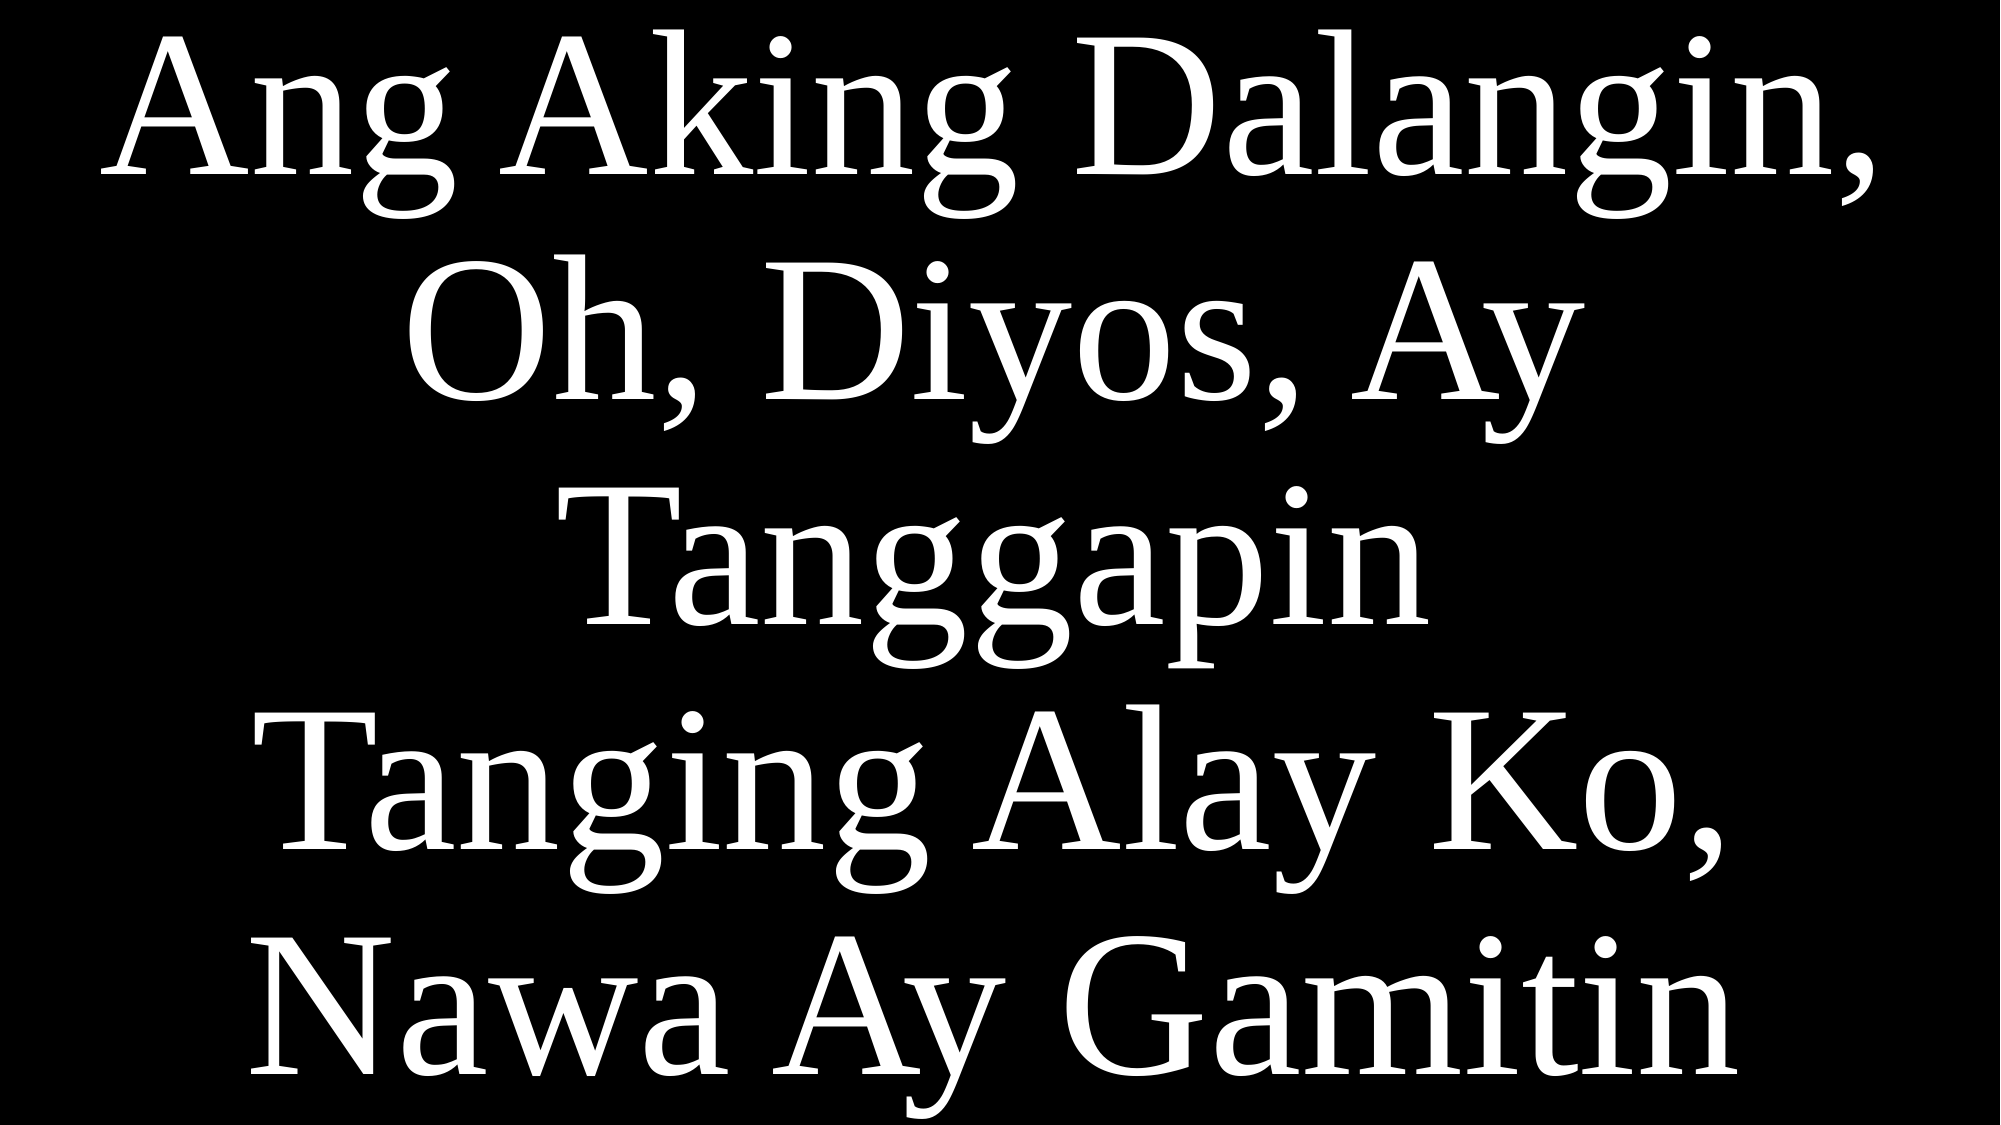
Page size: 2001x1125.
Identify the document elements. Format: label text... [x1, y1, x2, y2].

title Ang Aking Dalangin, Oh, Diyos, Ay Tanggapin Tanging Alay Ko, Nawa Ay Gamitin [21, 18, 1967, 1095]
